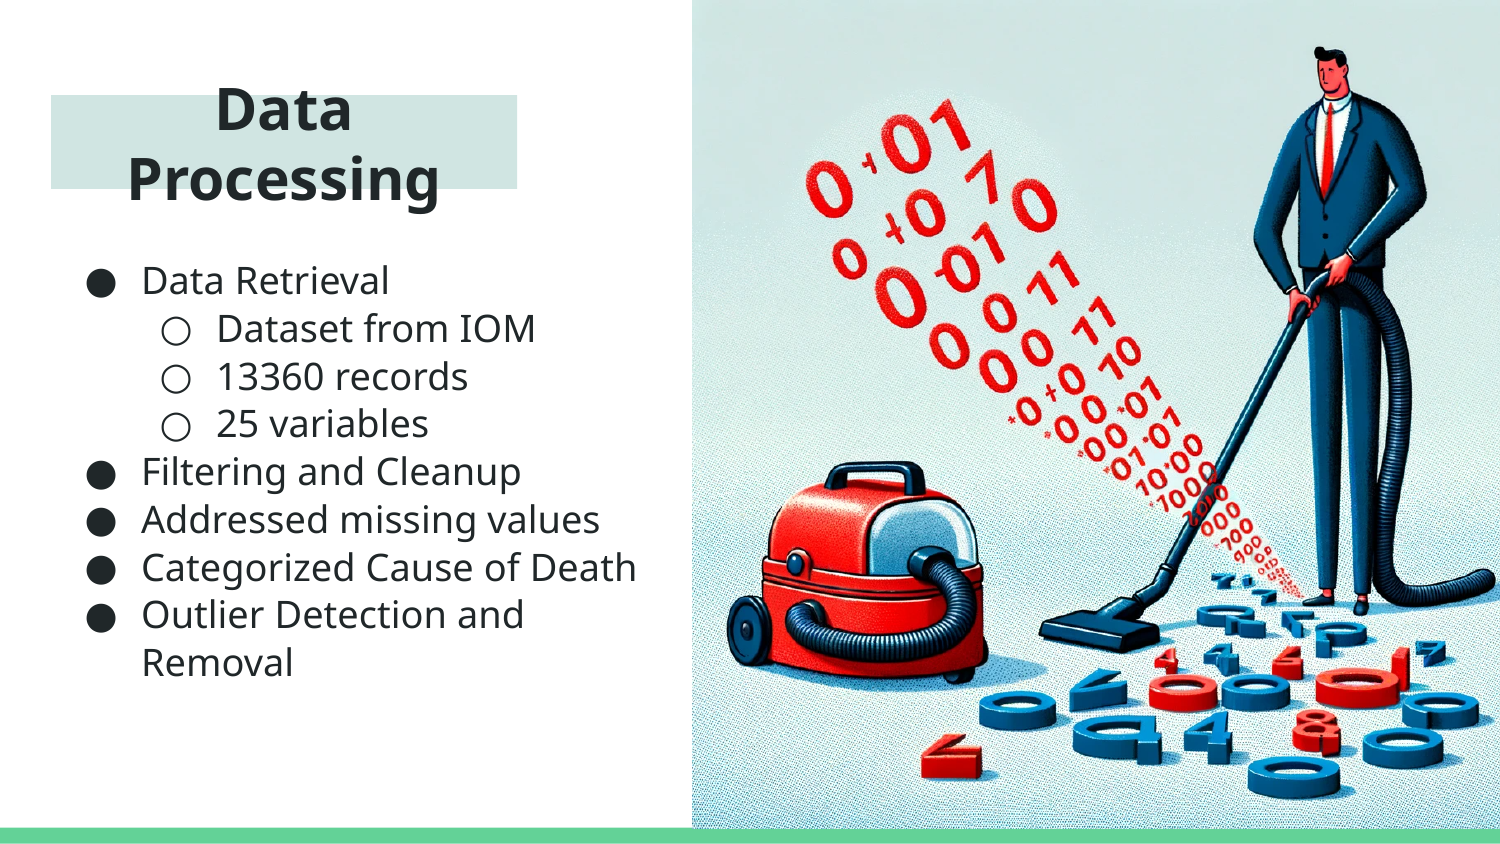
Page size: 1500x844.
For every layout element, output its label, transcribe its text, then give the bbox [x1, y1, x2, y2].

title Data Processing [51, 95, 518, 189]
picture [692, 0, 1500, 830]
list Data Retrieval Dataset from IOM 13360 records 25 variables Filtering and Cleanup Addressed missing values Categorized Cause of Death Outlier Detection and Removal [51, 189, 655, 750]
